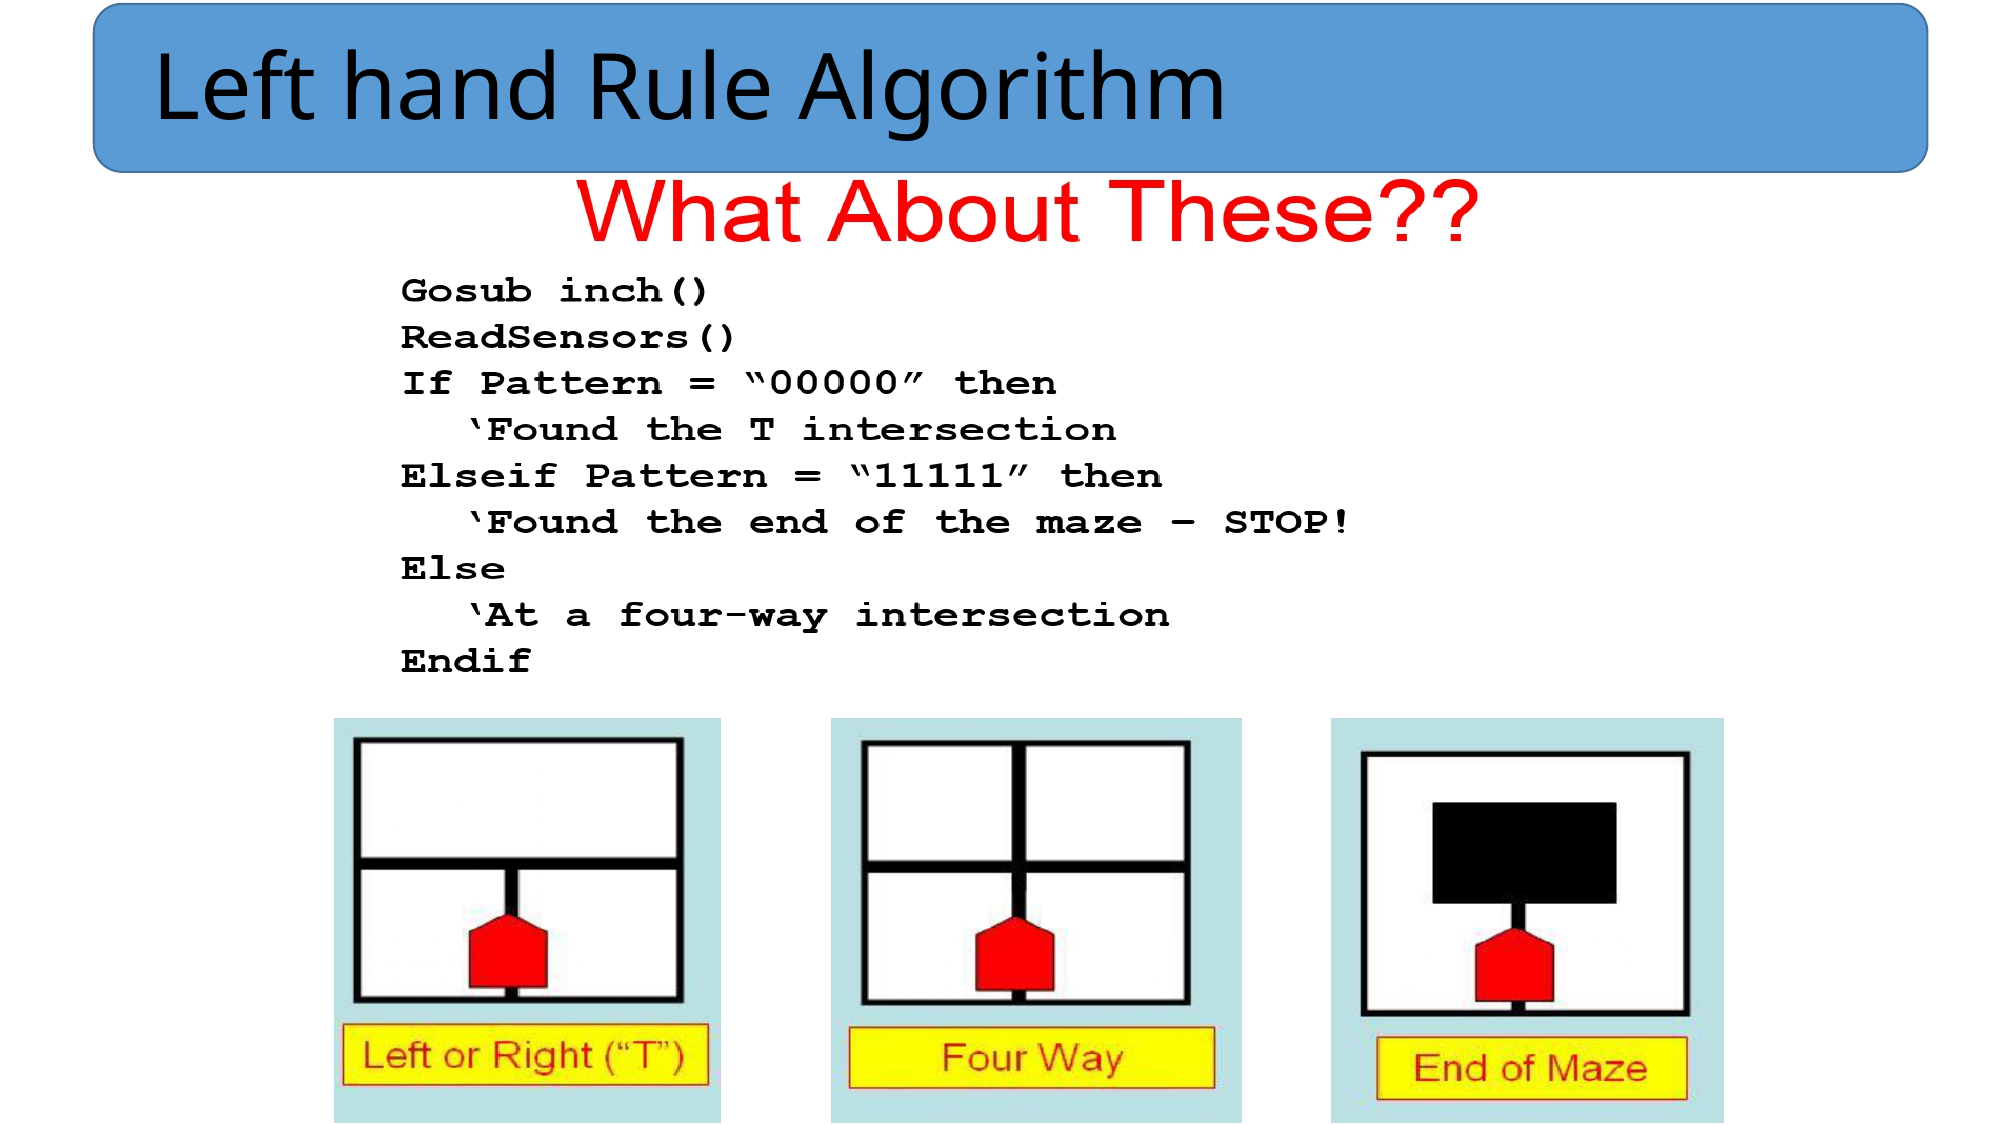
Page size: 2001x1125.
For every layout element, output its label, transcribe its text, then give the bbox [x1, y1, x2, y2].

title Left hand Rule Algorithm [137, 7, 1863, 172]
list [333, 175, 1734, 1125]
text_box [92, 2, 1929, 173]
